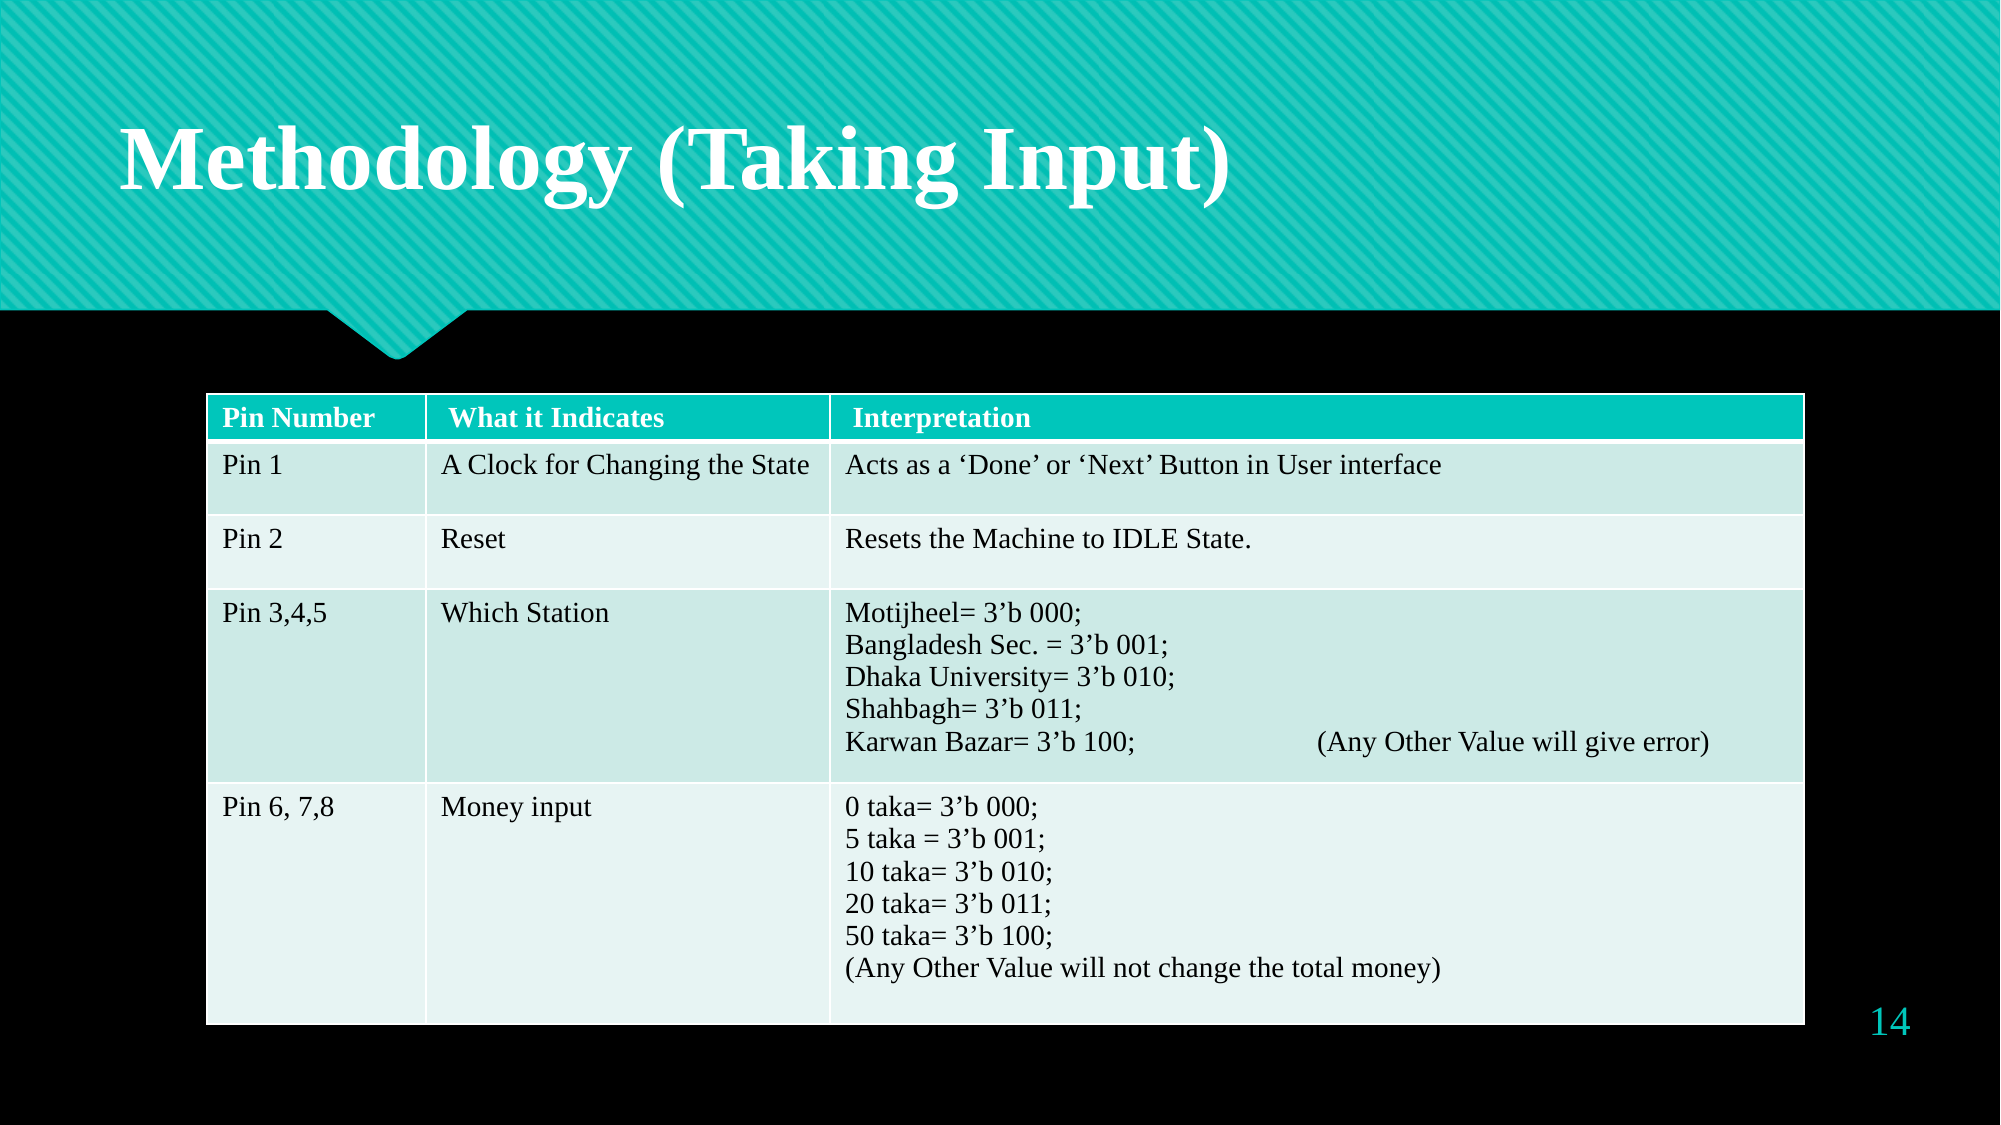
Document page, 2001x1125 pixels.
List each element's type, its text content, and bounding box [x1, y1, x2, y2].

text_box [137, 360, 1863, 1074]
table_cell Motijheel= 3’b 000; Bangladesh Sec. = 3’b 001; Dhaka University= 3’b 010; Shahbagh= 3’b 011; Karwan Bazar= 3’b 100; (Any Other Value will give error) [831, 590, 1803, 782]
table_cell Pin 3,4,5 [208, 590, 425, 782]
table_cell A Clock for Changing the State [427, 444, 829, 514]
table_header Interpretation [831, 395, 1803, 439]
table_cell Resets the Machine to IDLE State. [831, 516, 1803, 588]
table_header Pin Number [208, 395, 425, 439]
table_cell Acts as a ‘Done’ or ‘Next’ Button in User interface [831, 444, 1803, 514]
table_header What it Indicates [427, 395, 829, 439]
table_cell Which Station [427, 590, 829, 782]
slide_number 14 [1751, 964, 1926, 1046]
text_box Methodology (Taking Input) [104, 104, 1830, 323]
table_cell Money input [427, 784, 829, 1023]
table_cell Pin 1 [208, 444, 425, 514]
table_cell Pin 2 [208, 516, 425, 588]
table_cell Pin 6, 7,8 [208, 784, 425, 1023]
table_cell Reset [427, 516, 829, 588]
table_cell 0 taka= 3’b 000; 5 taka = 3’b 001; 10 taka= 3’b 010; 20 taka= 3’b 011; 50 taka= 3’b 100; (Any Other Value will not change the total money) [831, 784, 1803, 1023]
